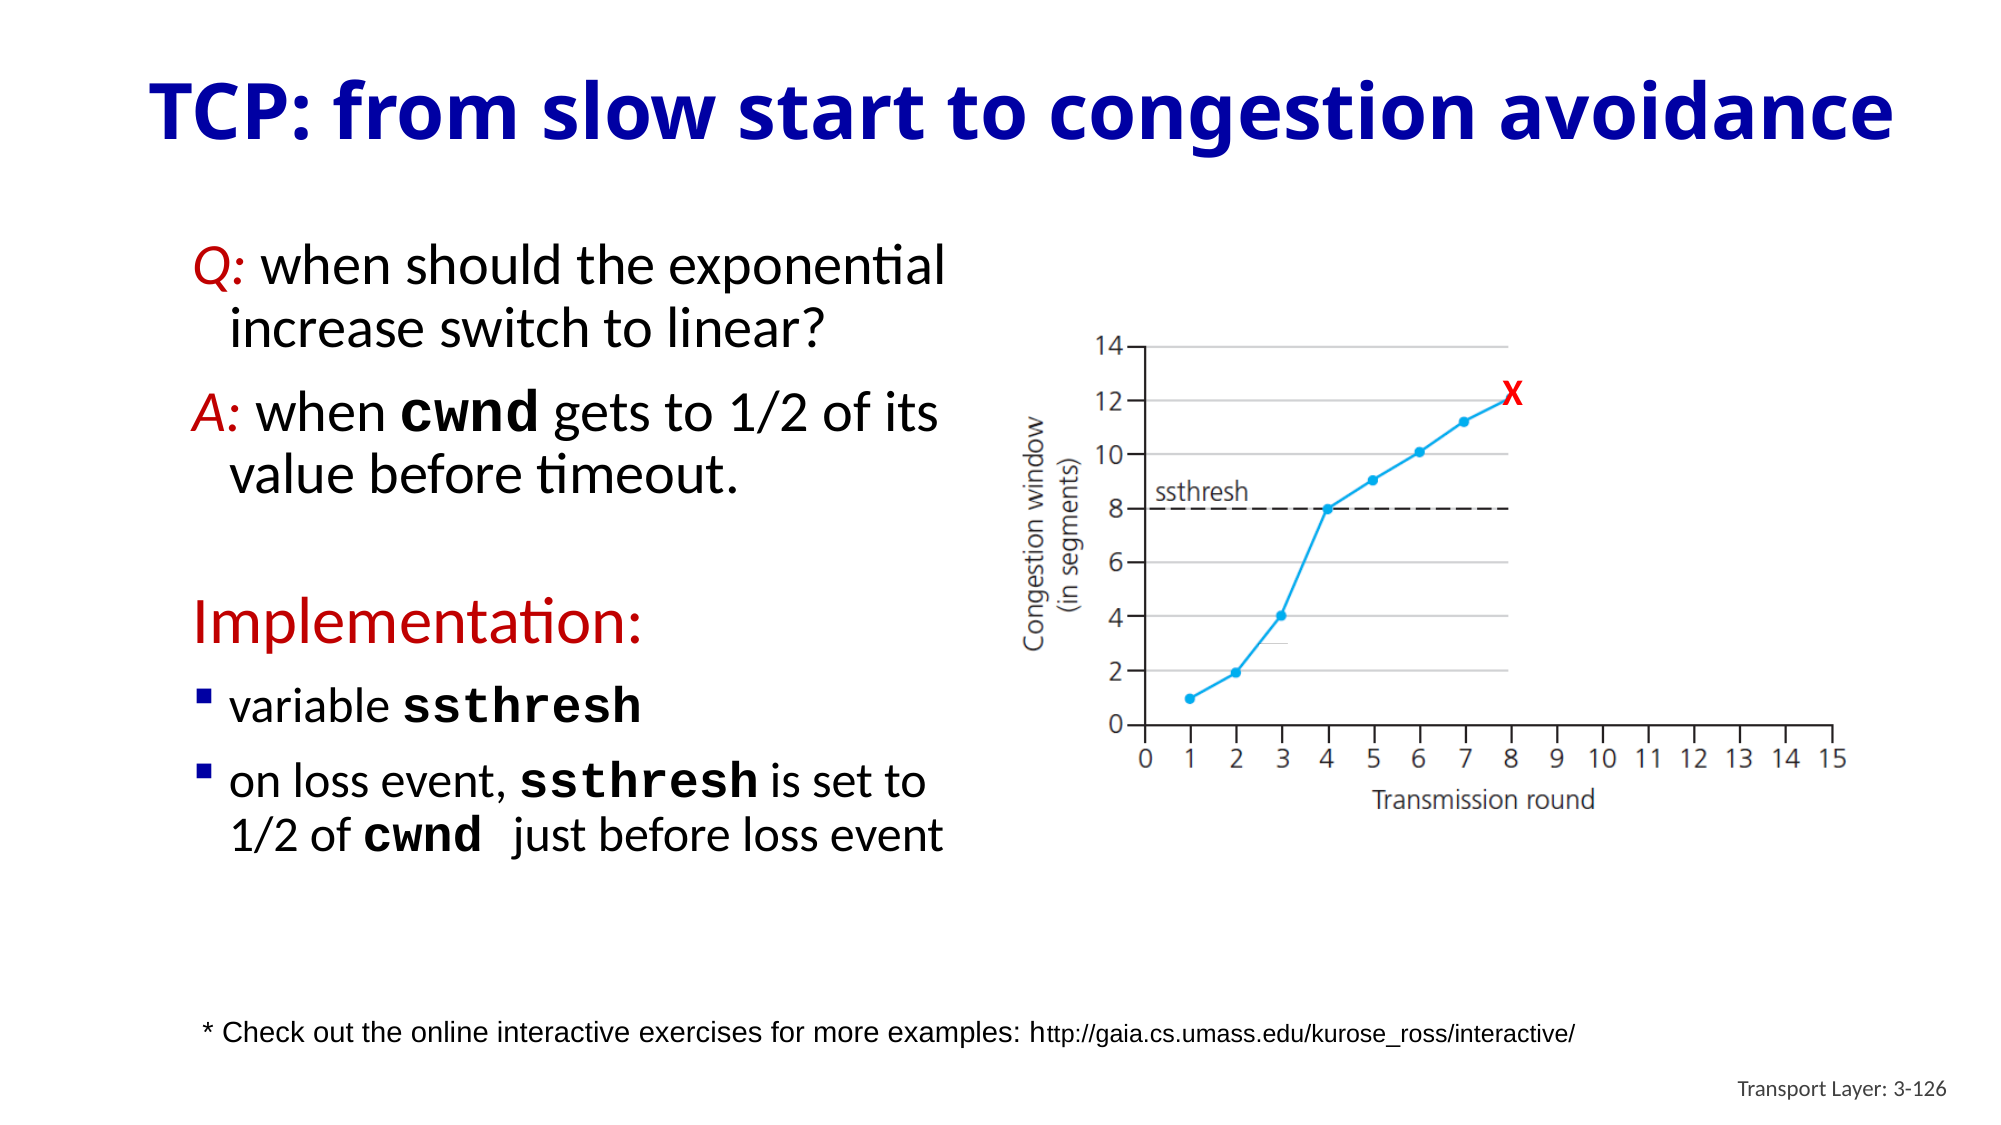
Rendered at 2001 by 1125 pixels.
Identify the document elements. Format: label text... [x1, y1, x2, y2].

text_box Q: when should the exponential increase switch to linear? A: when cwnd gets to 1/2 of its value before timeout. [156, 226, 986, 540]
text_box * Check out the online interactive exercises for more examples: http://gaia.cs.umass.edu/kurose_ross/interactive/ [187, 1006, 1788, 1057]
title TCP: from slow start to congestion avoidance [133, 40, 2000, 188]
text_box Implementation: variable ssthresh on loss event, ssthresh is set to 1/2 of cwnd just before loss event [156, 578, 965, 892]
picture [987, 309, 1896, 828]
slide_number Transport Layer: 3-126 [1512, 1056, 1963, 1117]
